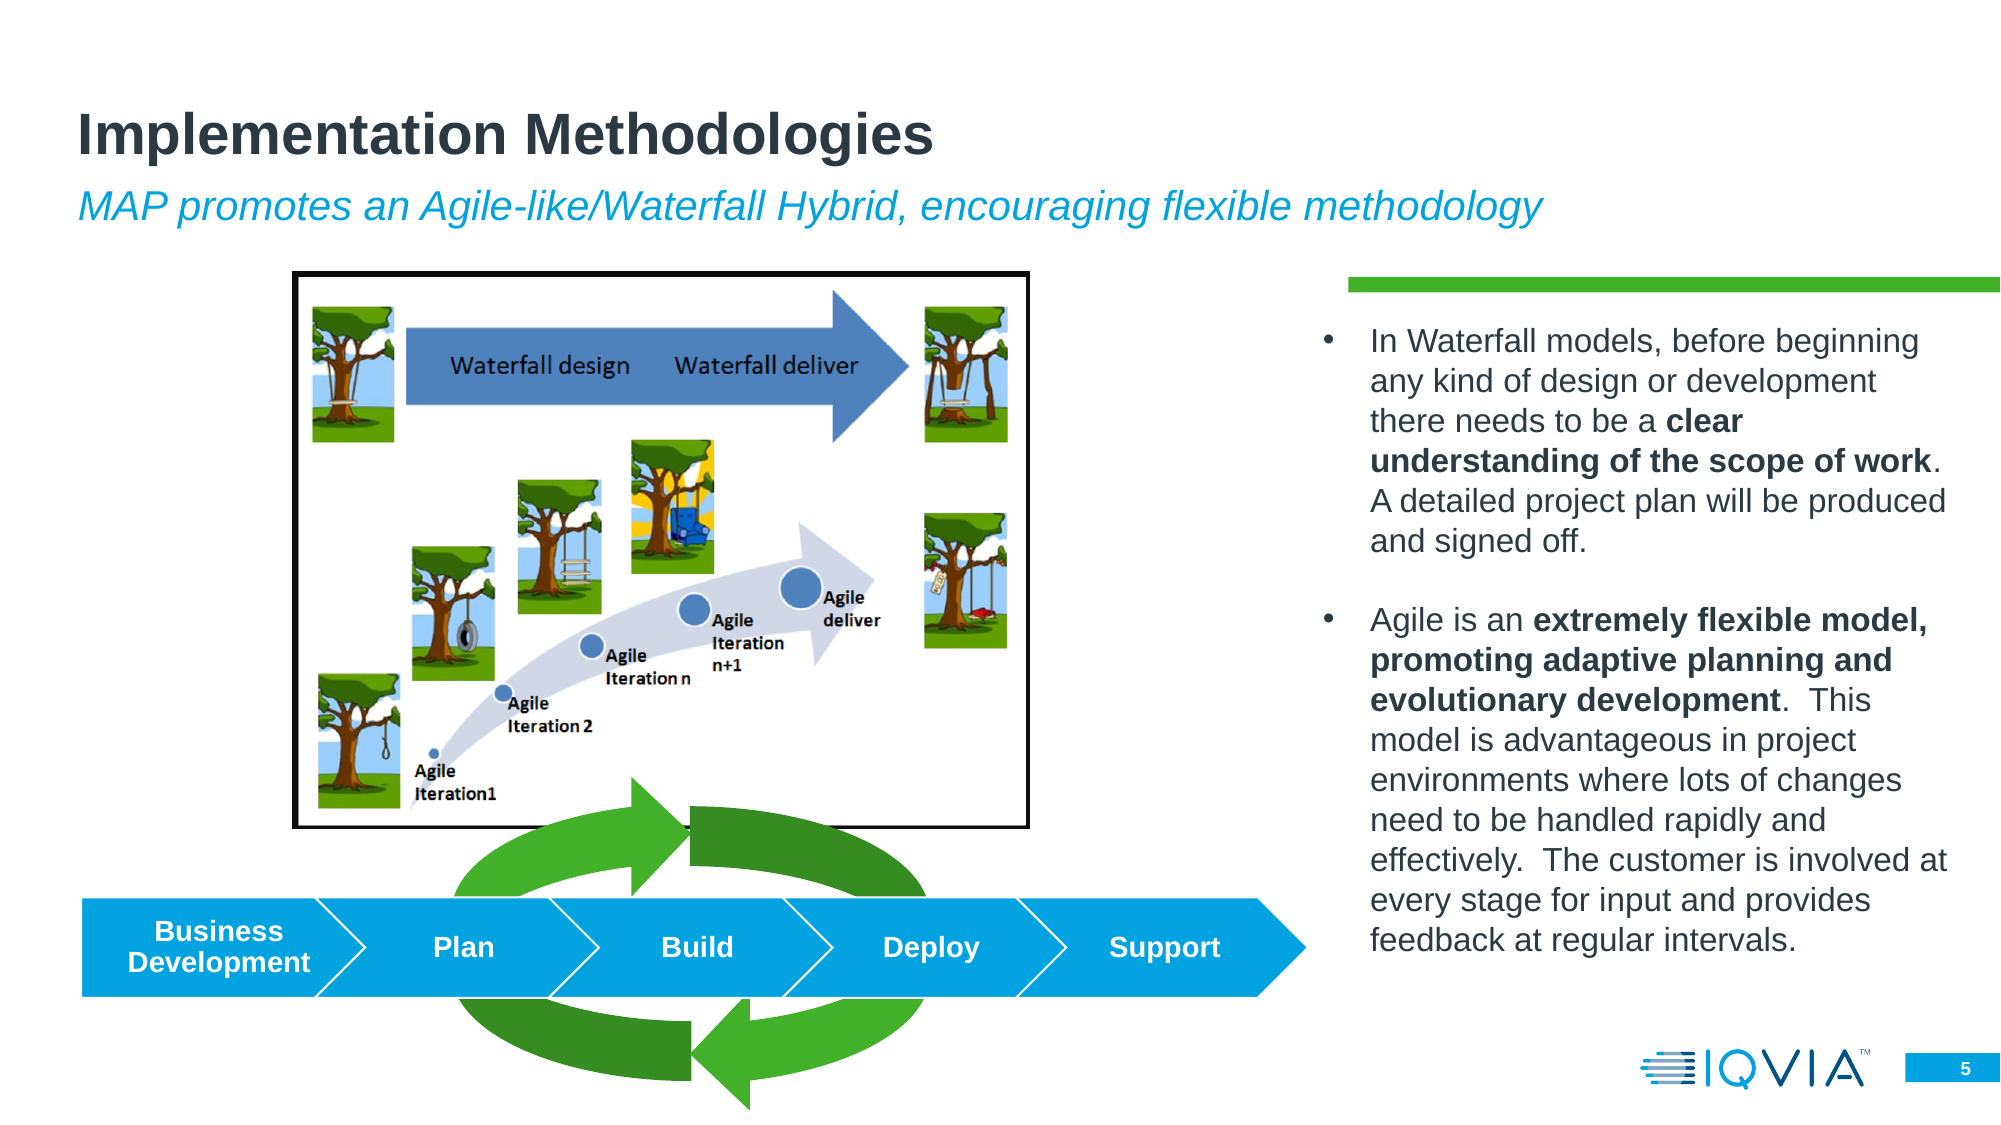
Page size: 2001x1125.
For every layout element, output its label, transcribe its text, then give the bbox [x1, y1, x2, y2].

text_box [451, 773, 930, 897]
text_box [80, 897, 1309, 998]
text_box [451, 998, 930, 1114]
picture [1744, 1049, 1870, 1090]
picture [1724, 1054, 1751, 1082]
title Implementation Methodologies [63, 48, 1924, 175]
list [292, 271, 1030, 829]
list In Waterfall models, before beginning any kind of design or development there needs to be a clear understanding of the scope of work. A detailed project plan will be produced and signed off. Agile is an extremely flexible model, promoting adaptive planning and evolutionary development. This model is advantageous in project environments where lots of changes need to be handled rapidly and effectively. The customer is involved at every stage for input and provides feedback at regular intervals. [1308, 311, 1977, 1019]
picture [1640, 1049, 1743, 1090]
list MAP promotes an Agile-like/Waterfall Hybrid, encouraging flexible methodology [63, 177, 1924, 244]
